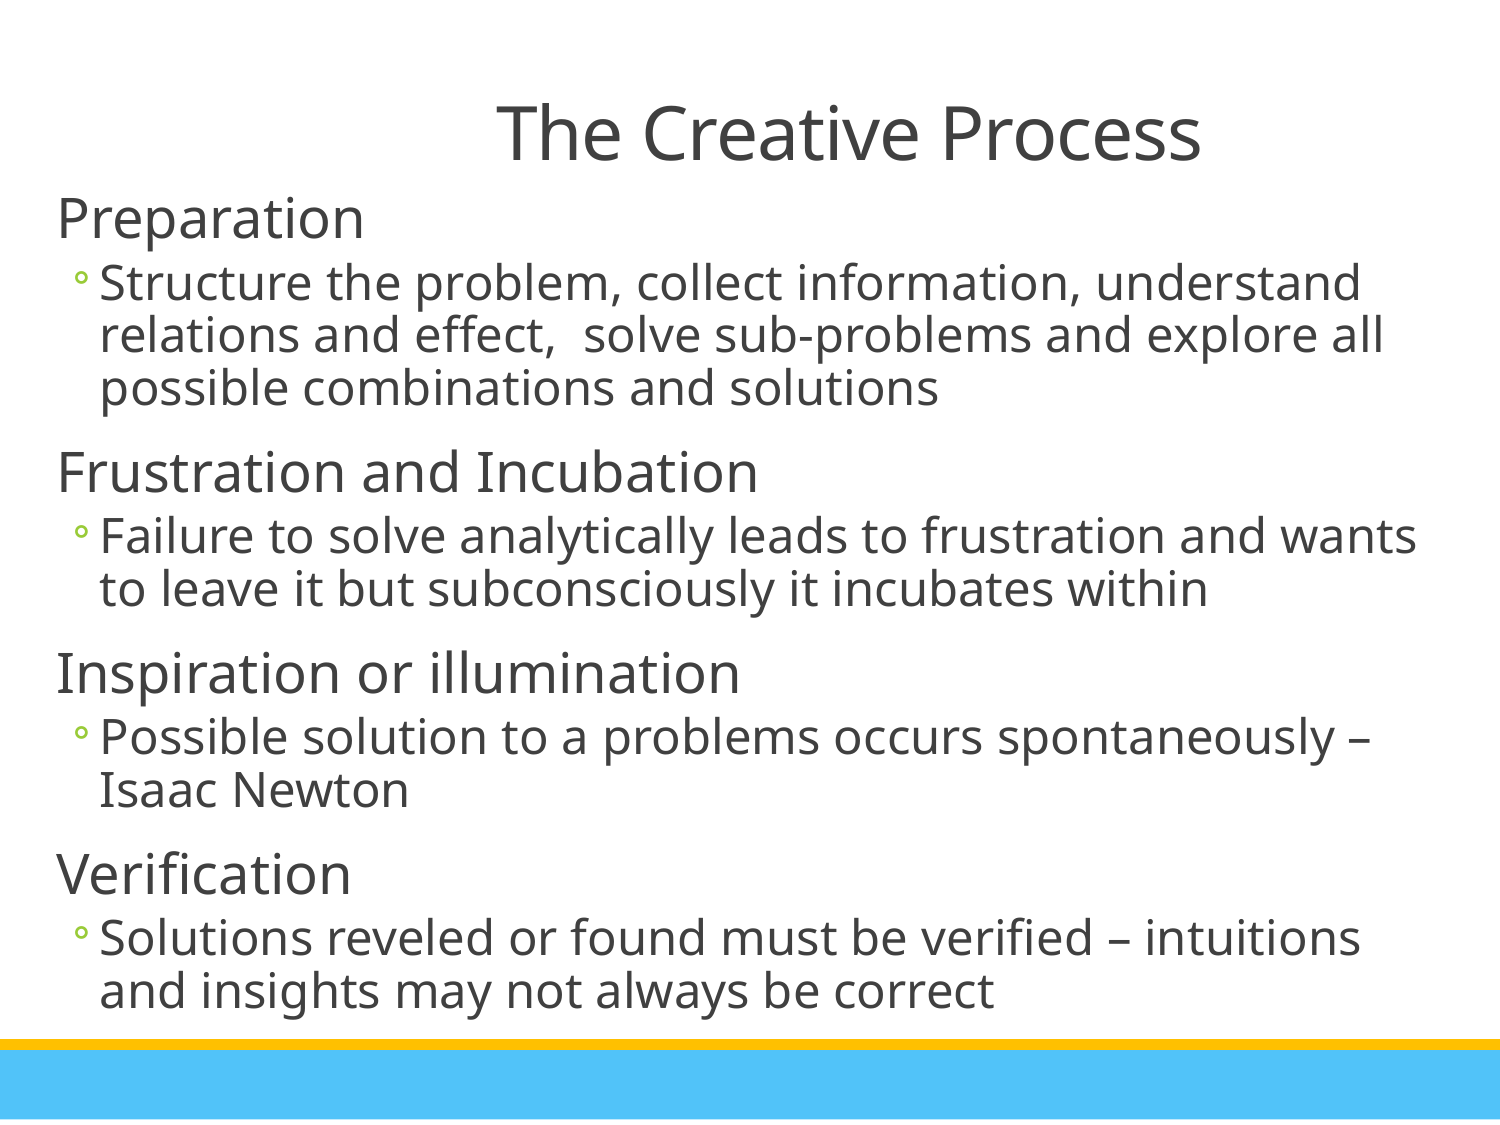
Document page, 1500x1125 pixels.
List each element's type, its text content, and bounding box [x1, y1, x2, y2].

title The Creative Process [199, 45, 1500, 184]
list Preparation Structure the problem, collect information, understand relations and effect, solve sub-problems and explore all possible combinations and solutions Frustration and Incubation Failure to solve analytically leads to frustration and wants to leave it but subconsciously it incubates within Inspiration or illumination Possible solution to a problems occurs spontaneously – Isaac Newton Verification Solutions reveled or found must be verified – intuitions and insights may not always be correct [42, 183, 1452, 1034]
